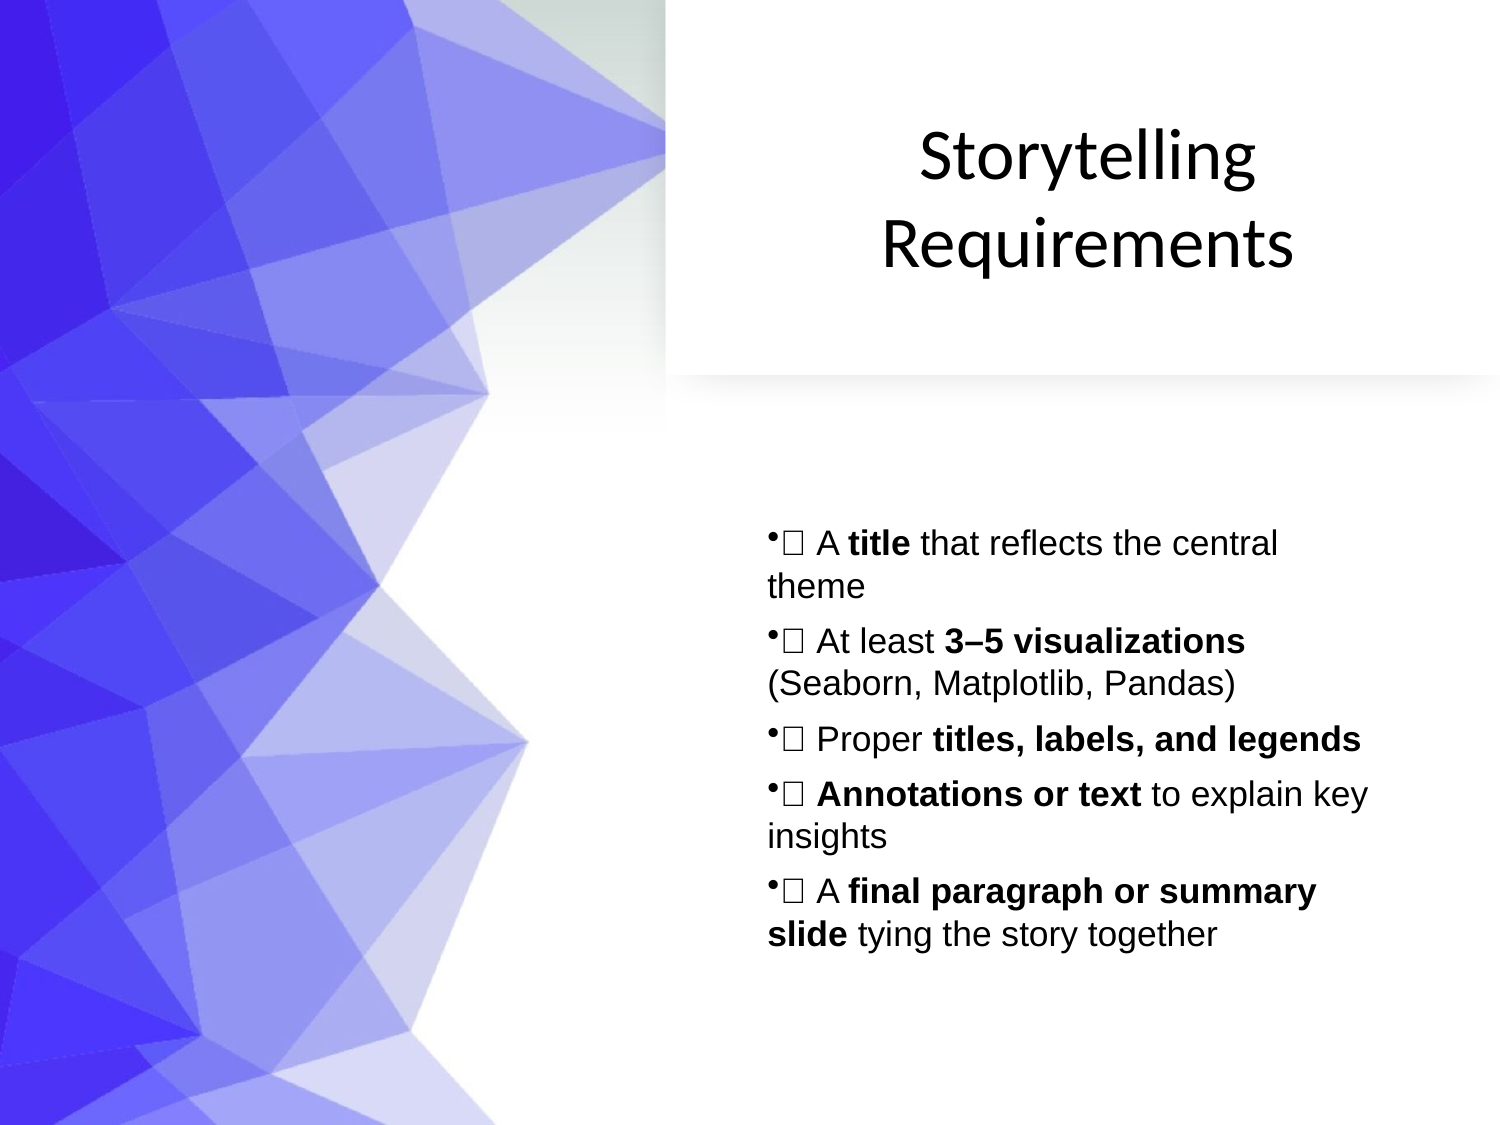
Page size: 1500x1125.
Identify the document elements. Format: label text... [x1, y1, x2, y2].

picture [0, 0, 666, 1125]
text_box [669, 377, 1500, 1125]
title Storytelling Requirements [752, 66, 1425, 323]
text_box [666, 0, 1500, 377]
list ✅ A title that reflects the central theme ✅ At least 3–5 visualizations (Seaborn, Matplotlib, Pandas) ✅ Proper titles, labels, and legends ✅ Annotations or text to explain key insights ✅ A final paragraph or summary slide tying the story together [752, 450, 1398, 1024]
